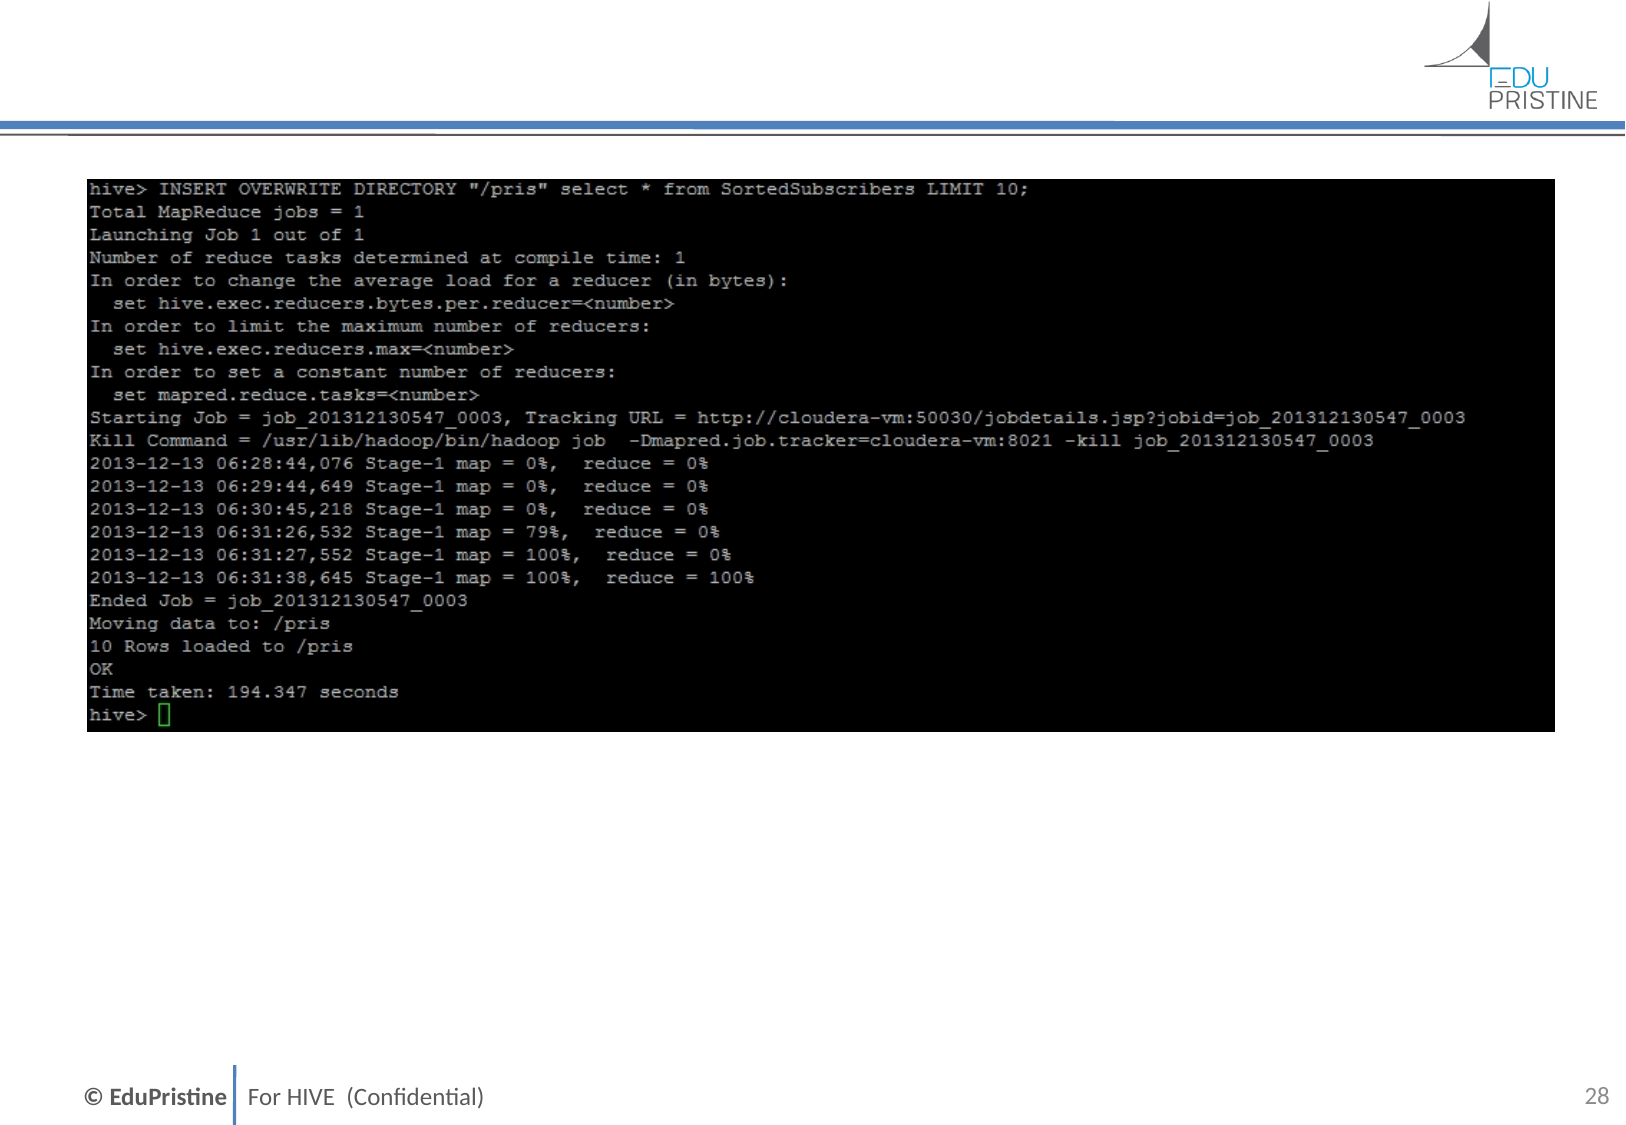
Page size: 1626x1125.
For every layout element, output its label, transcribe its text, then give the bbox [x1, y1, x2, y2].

picture [1424, 1, 1597, 109]
picture [87, 178, 1555, 732]
slide_number 27 [1543, 1065, 1625, 1125]
